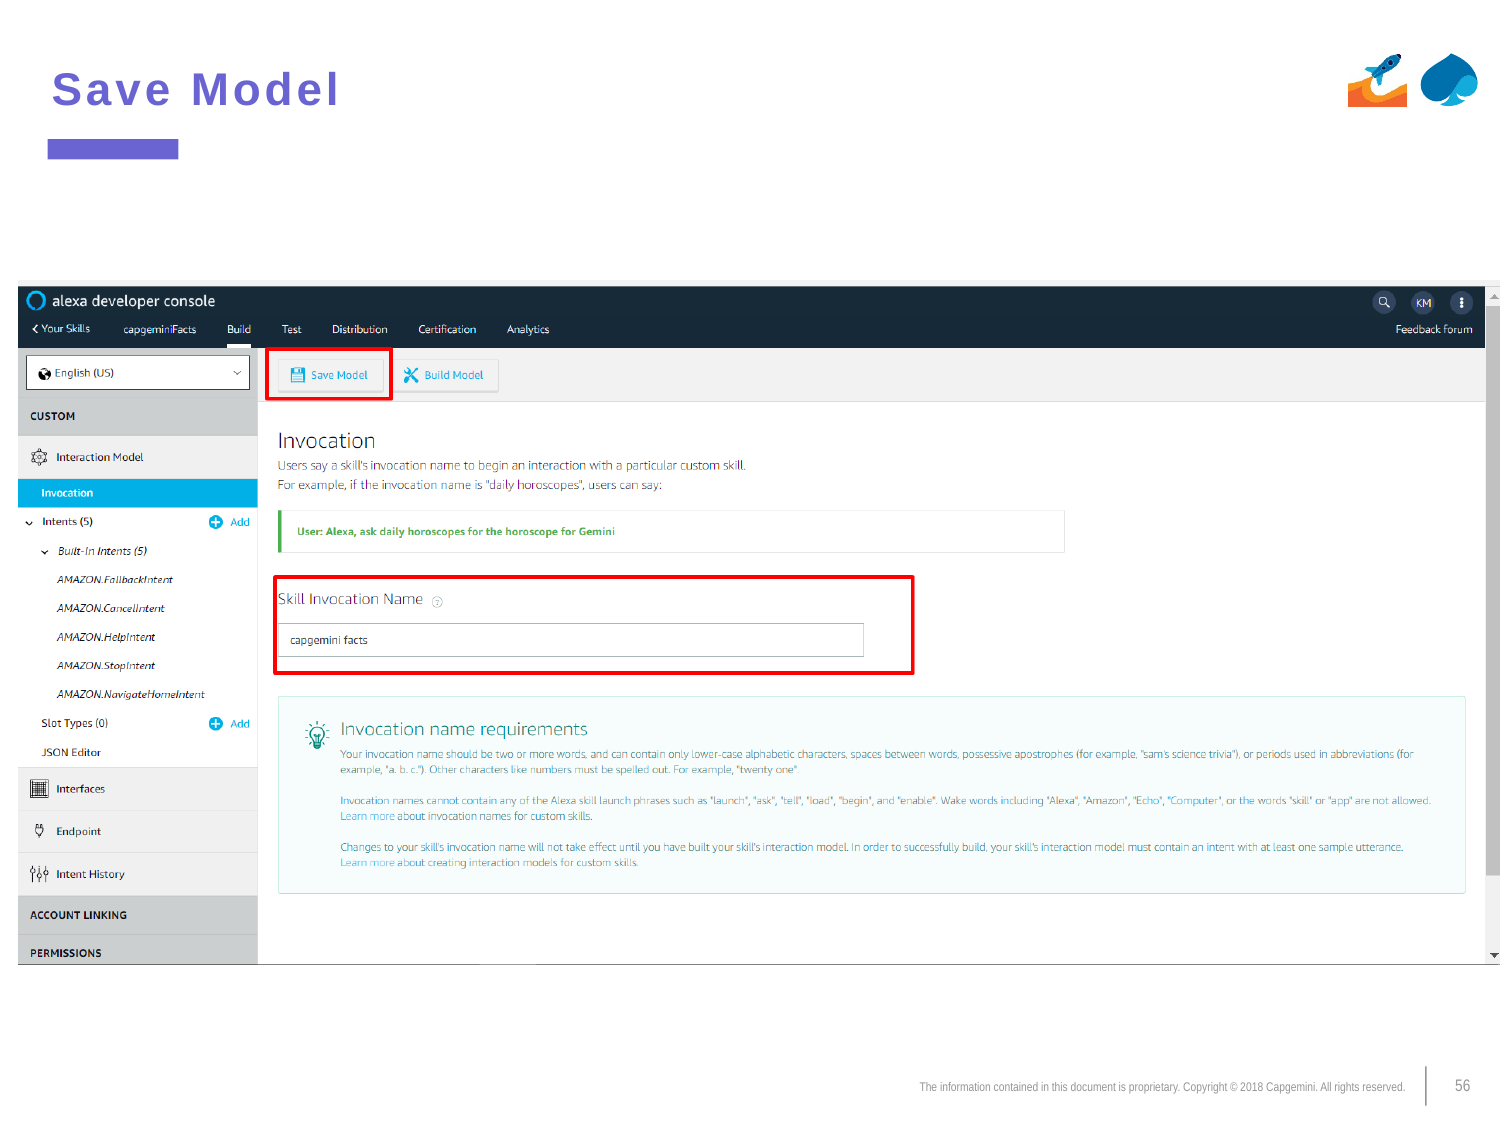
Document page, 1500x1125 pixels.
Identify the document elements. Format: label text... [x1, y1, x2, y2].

picture [17, 280, 1500, 965]
picture [1348, 48, 1407, 107]
title Save Model [49, 0, 759, 182]
